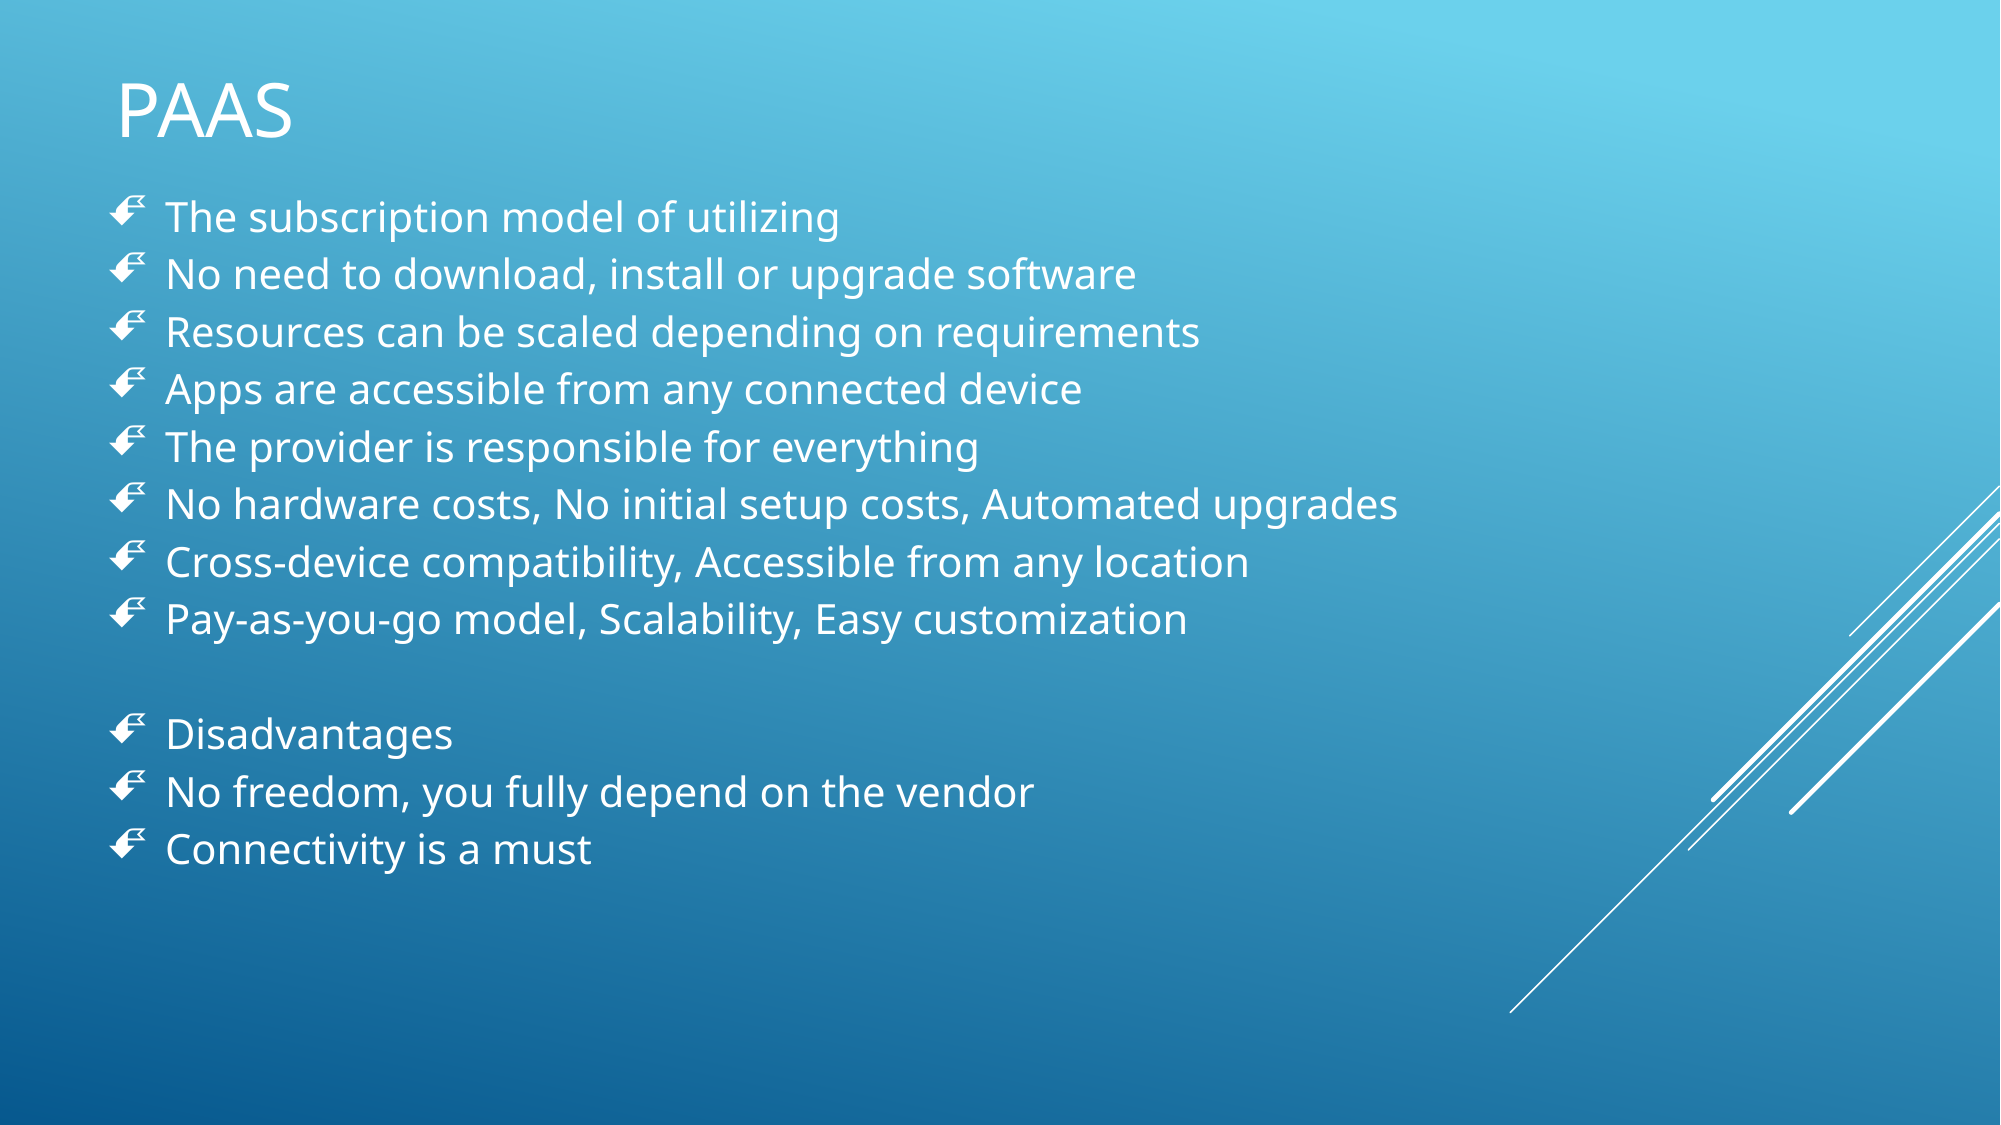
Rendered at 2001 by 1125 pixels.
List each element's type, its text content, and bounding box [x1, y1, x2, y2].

list The subscription model of utilizing No need to download, install or upgrade software Resources can be scaled depending on requirements Apps are accessible from any connected device The provider is responsible for everything No hardware costs, No initial setup costs, Automated upgrades Cross-device compatibility, Accessible from any location Pay-as-you-go model, Scalability, Easy customization Disadvantages No freedom, you fully depend on the vendor Connectivity is a must [74, 167, 1874, 761]
title PAAS [100, 0, 1900, 168]
